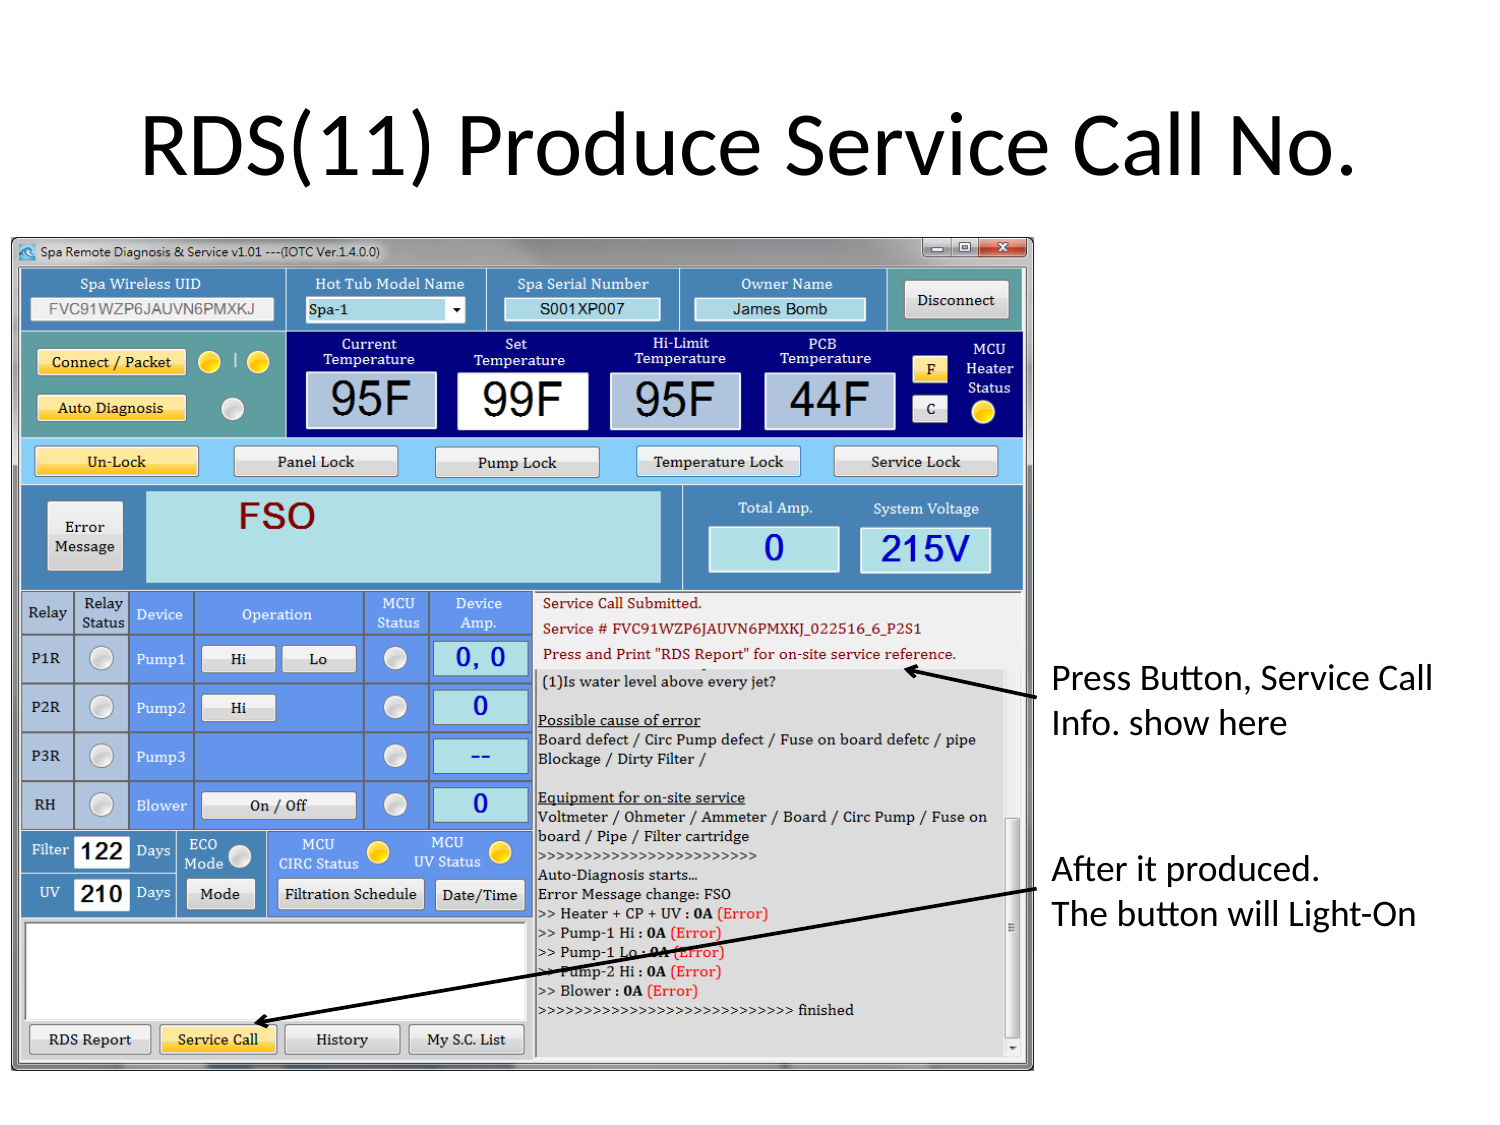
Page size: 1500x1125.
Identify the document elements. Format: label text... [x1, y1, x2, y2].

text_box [253, 889, 1037, 1024]
text_box Press Button, Service Call Info. show here [1038, 645, 1483, 750]
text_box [903, 668, 1037, 699]
picture [11, 237, 1034, 1071]
text_box After it produced. The button will Light-On [1038, 836, 1483, 941]
title RDS(11) Produce Service Call No. [75, 45, 1425, 233]
